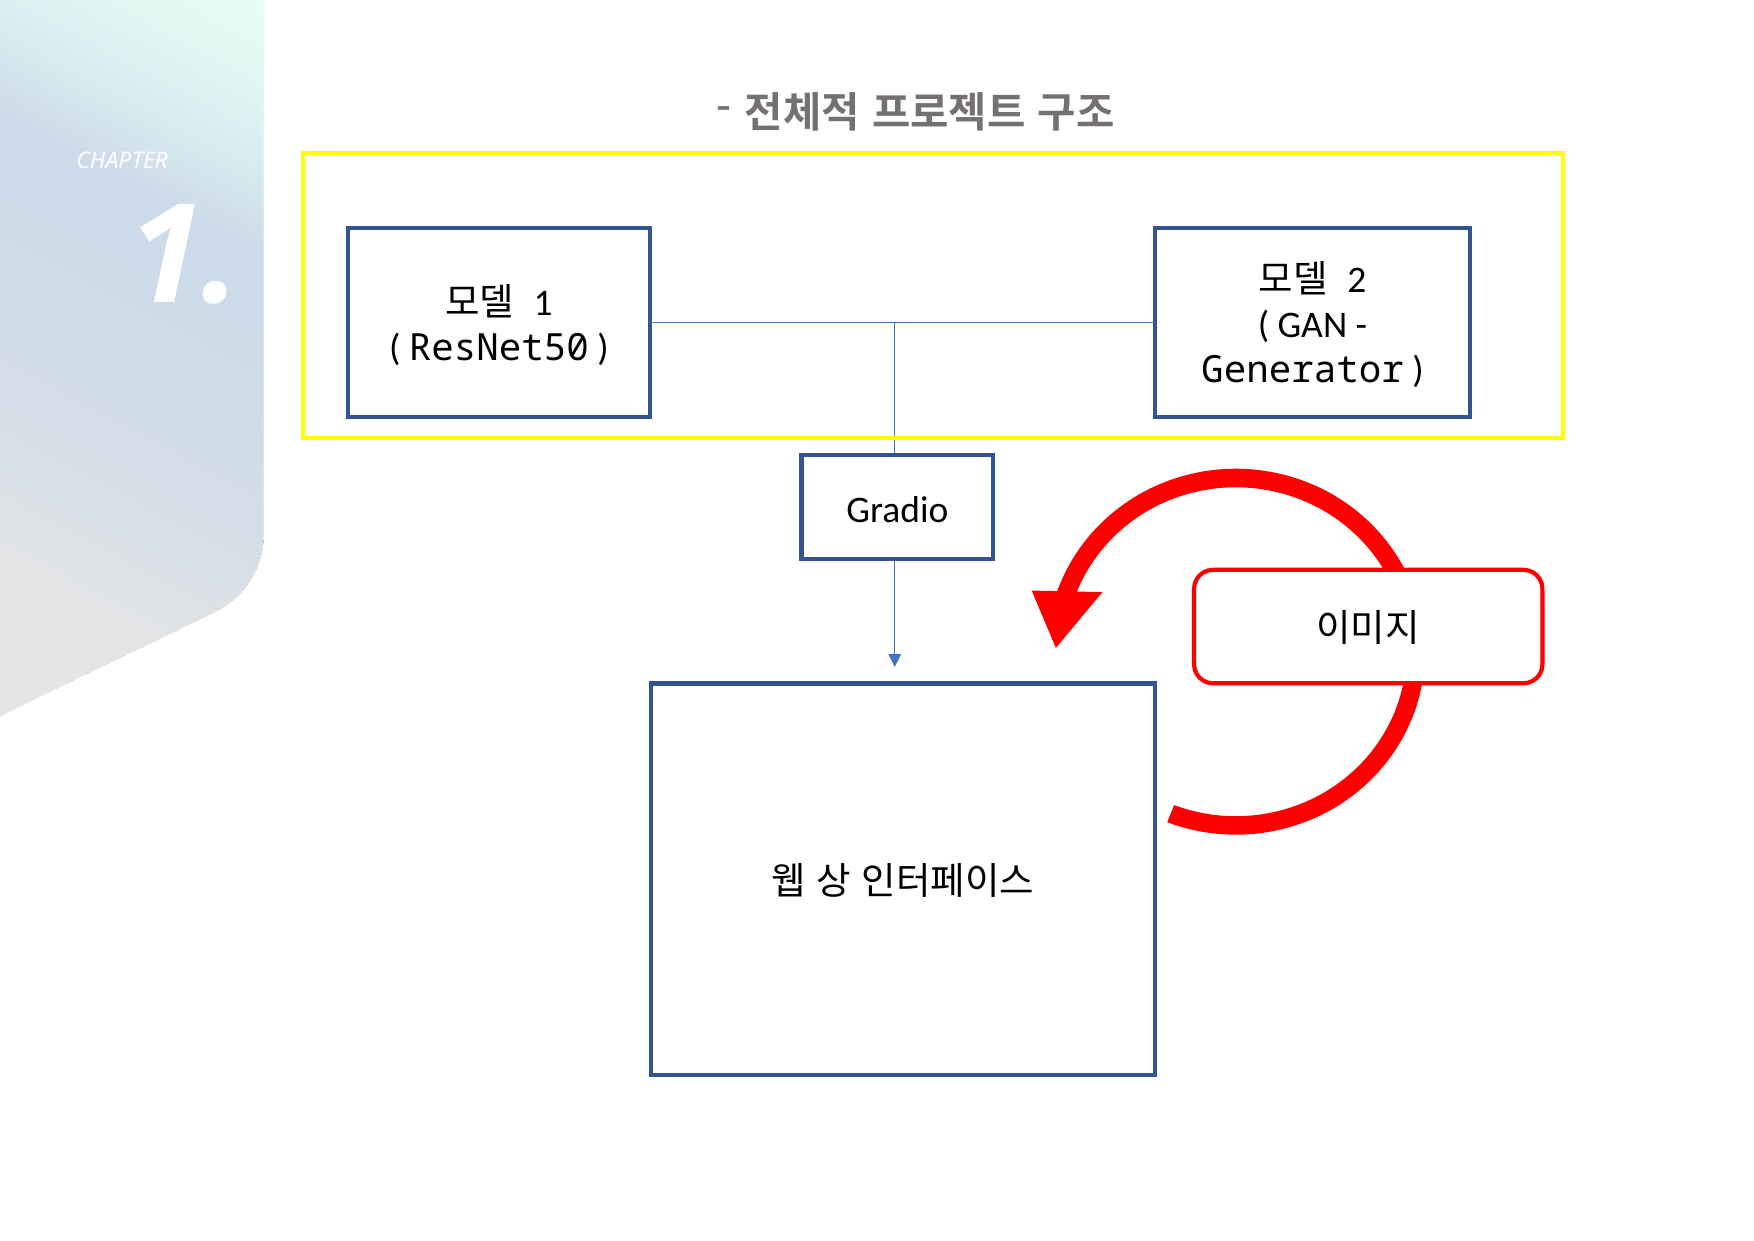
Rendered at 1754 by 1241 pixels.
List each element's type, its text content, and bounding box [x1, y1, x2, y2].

picture [0, 0, 264, 716]
text_box [302, 152, 1564, 439]
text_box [894, 322, 1155, 667]
text_box 이미지 [1193, 568, 1544, 685]
text_box [1165, 685, 1423, 836]
text_box 전체적 프로젝트 구조 [701, 53, 1130, 144]
text_box 웹 상 인터페이스 [650, 682, 1156, 1076]
text_box [1155, 467, 1406, 568]
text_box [649, 322, 894, 667]
